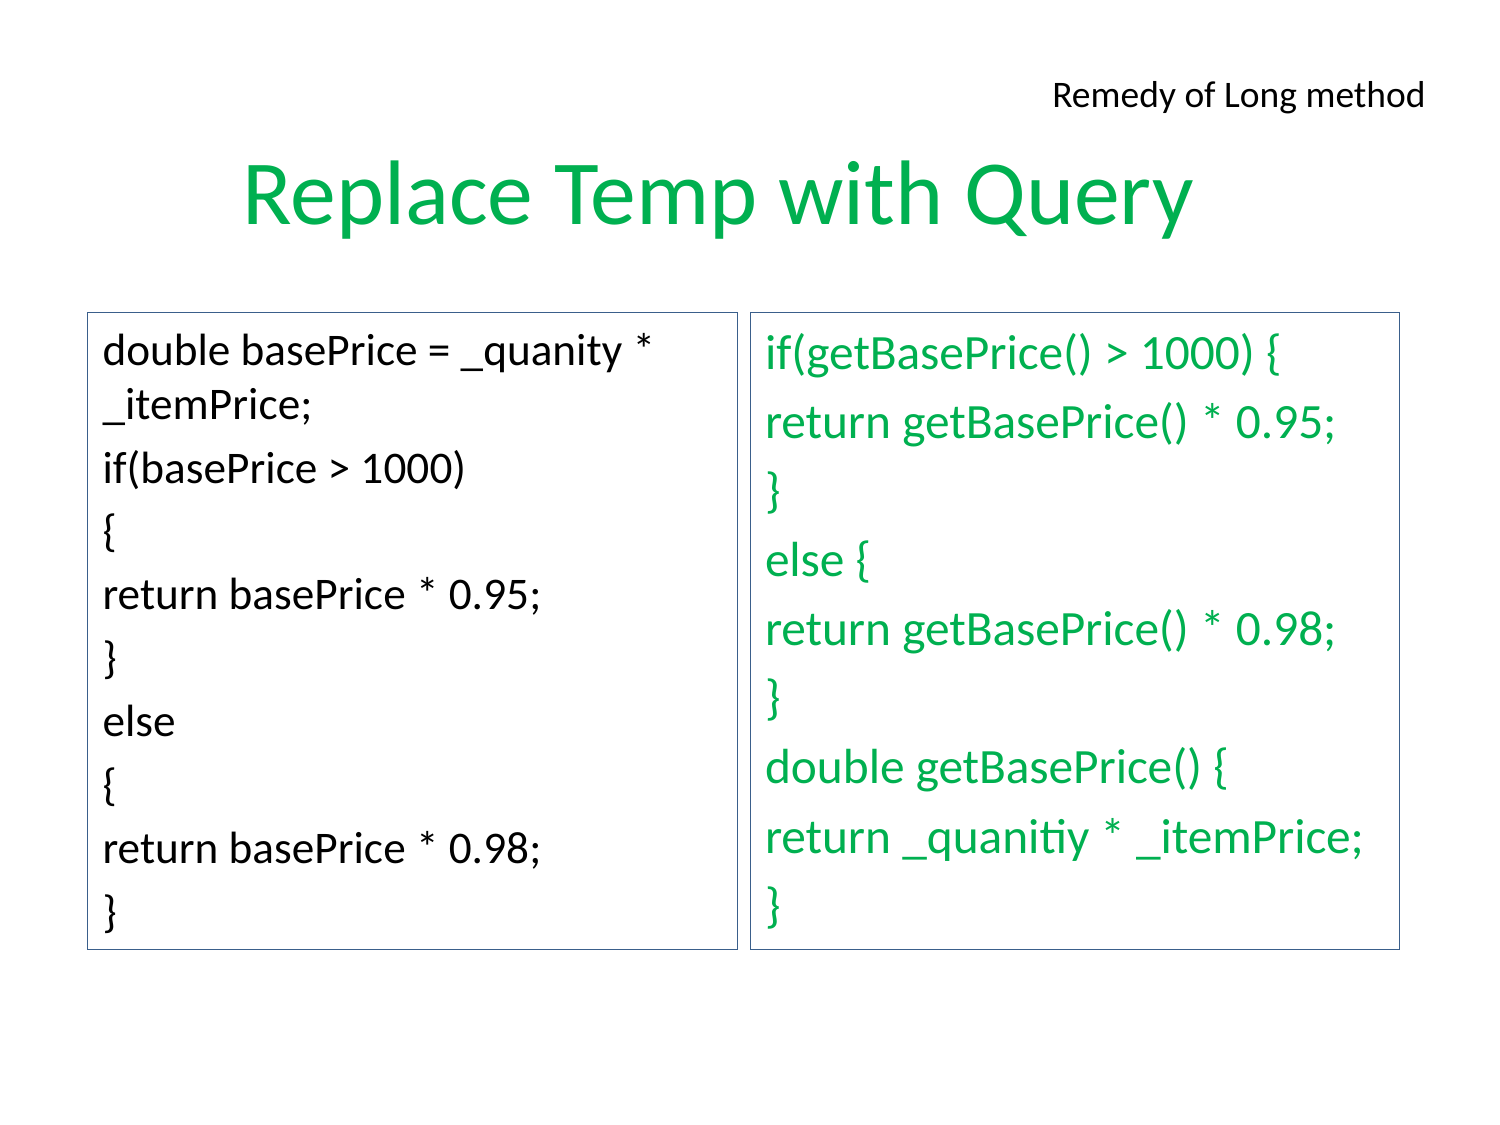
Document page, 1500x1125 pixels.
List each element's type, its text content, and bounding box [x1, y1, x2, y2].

title Replace Temp with Query [99, 112, 1338, 263]
text_box if(getBasePrice() > 1000) { return getBasePrice() * 0.95; } else { return getBasePrice() * 0.98; } double getBasePrice() { return _quanitiy * _itemPrice; } [750, 312, 1400, 950]
text_box Remedy of Long method [1037, 62, 1450, 123]
list double basePrice = _quanity * _itemPrice; if(basePrice > 1000) { return basePrice * 0.95; } else { return basePrice * 0.98; } [87, 312, 738, 950]
